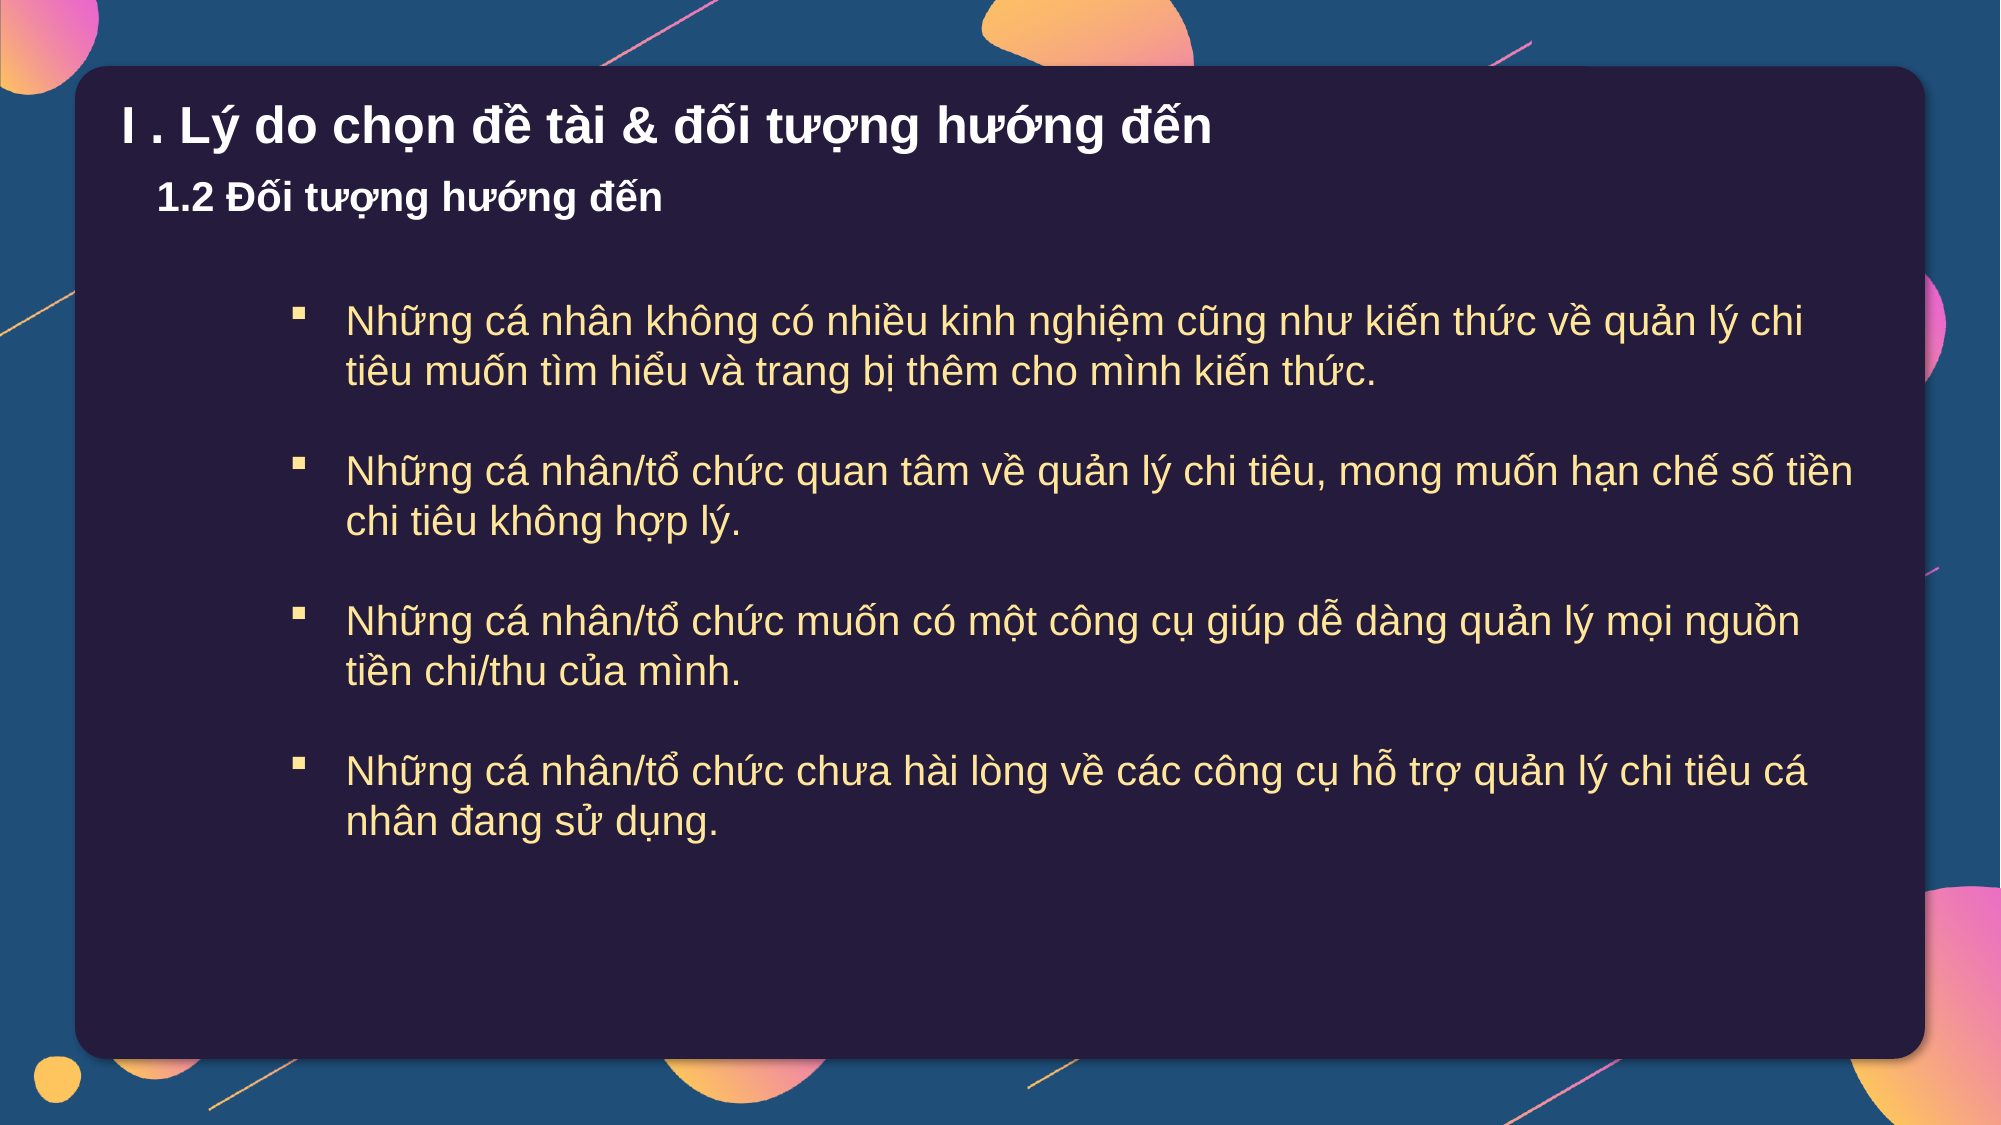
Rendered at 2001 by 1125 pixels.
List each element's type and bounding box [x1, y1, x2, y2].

text_box [0, 0, 2000, 1125]
